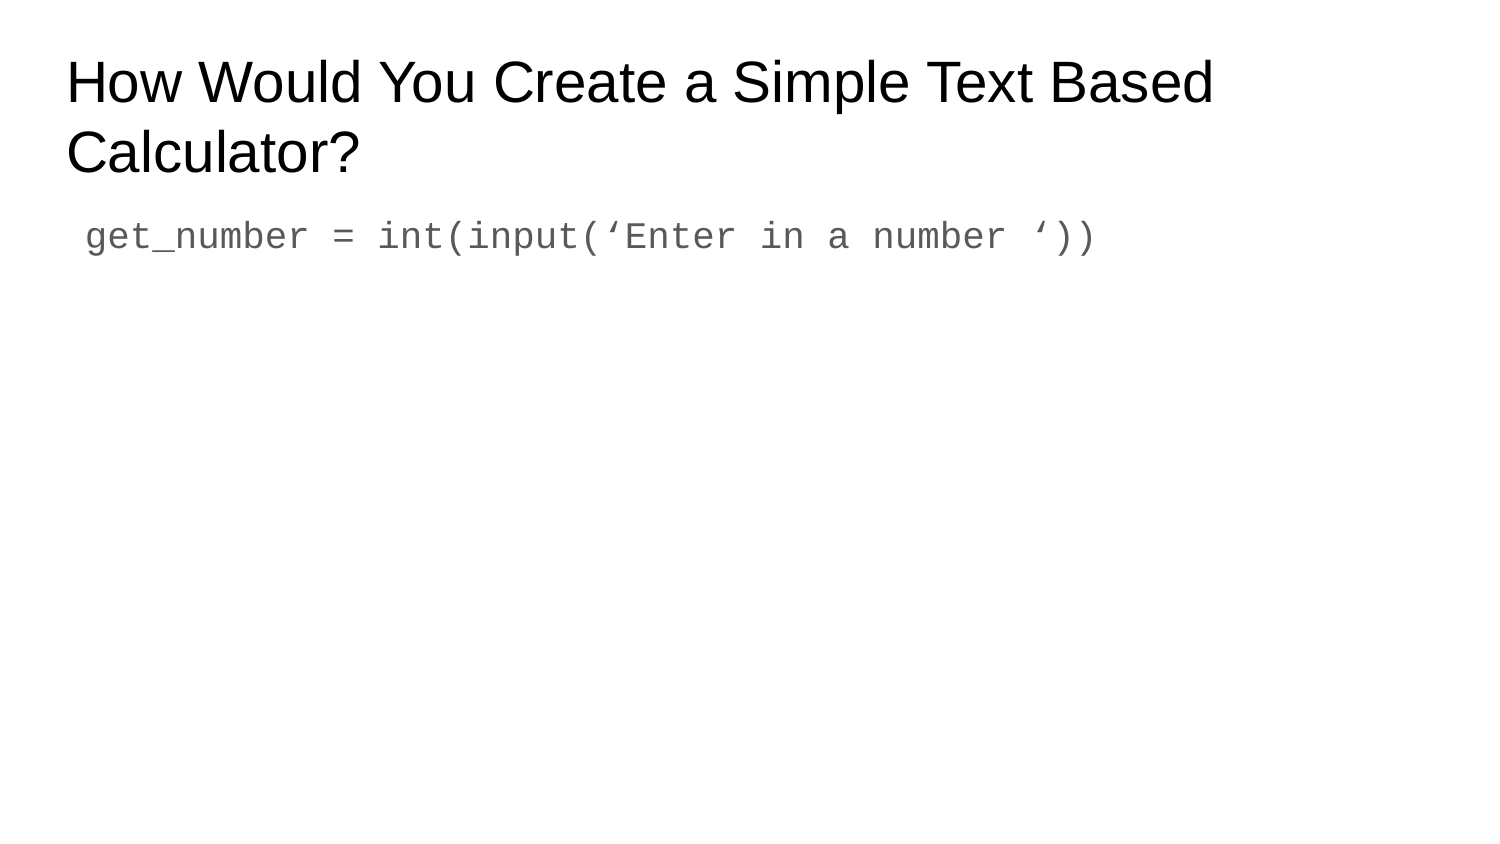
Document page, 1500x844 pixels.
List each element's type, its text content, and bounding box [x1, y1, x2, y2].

title How Would You Create a Simple Text Based Calculator? [51, 29, 1500, 178]
list get_number = int(input(‘Enter in a number ‘)) [51, 189, 1449, 750]
